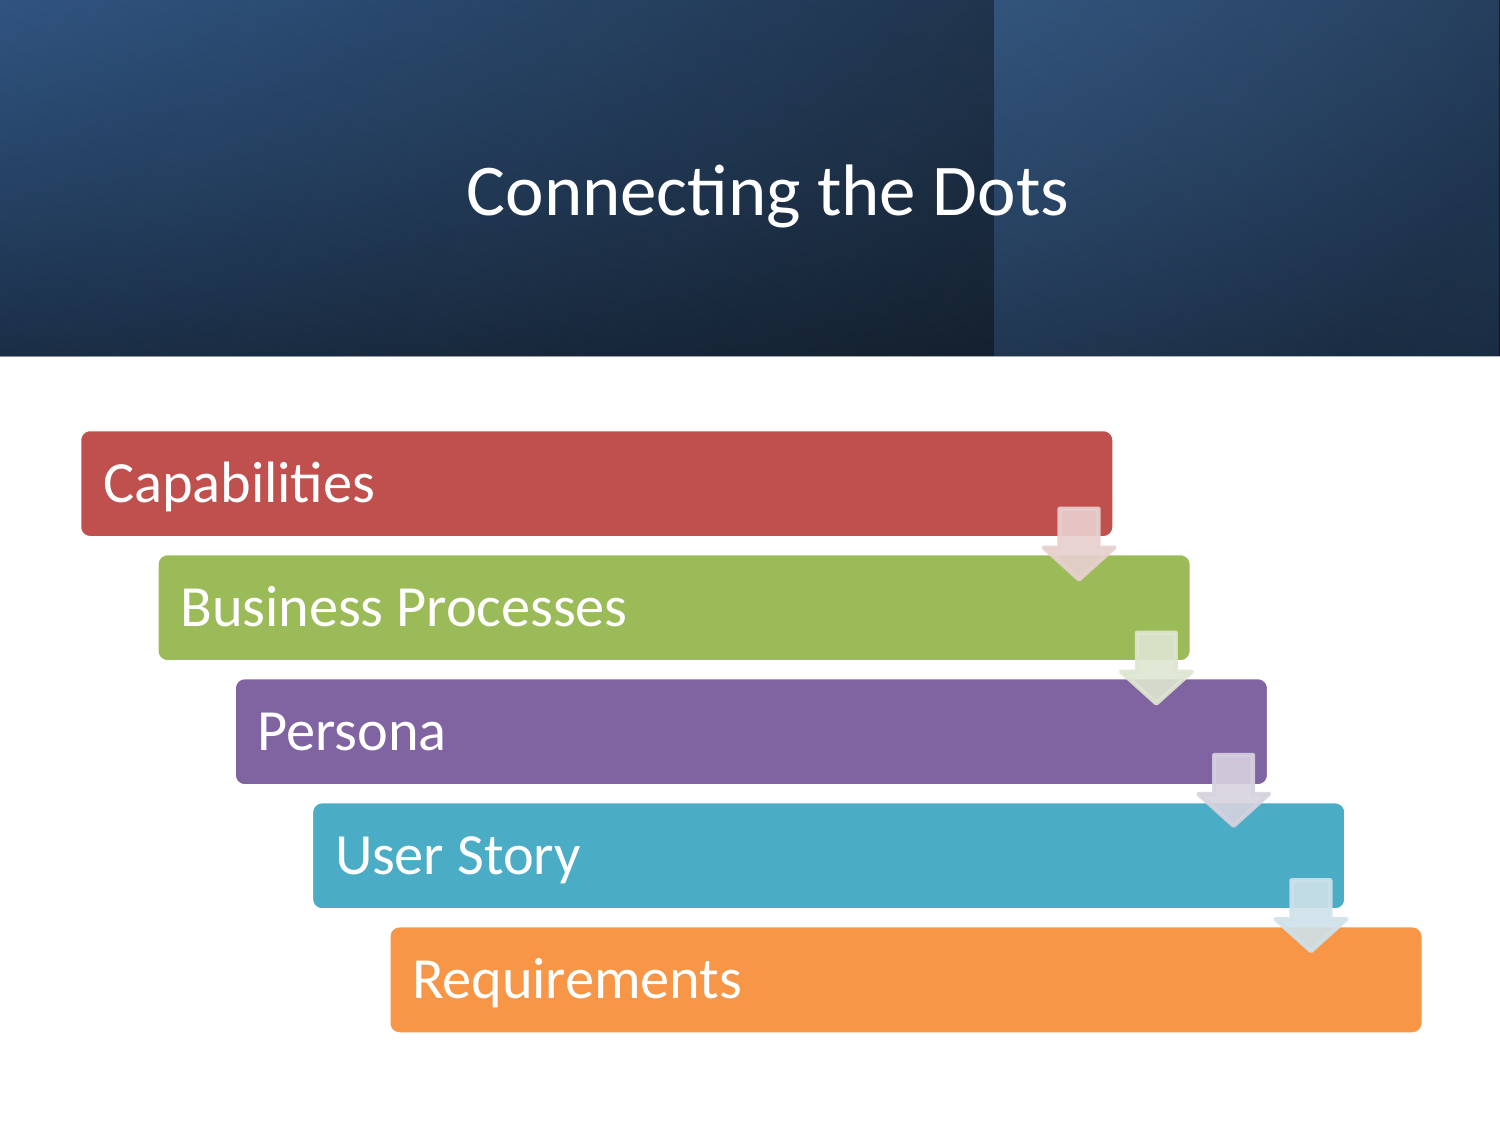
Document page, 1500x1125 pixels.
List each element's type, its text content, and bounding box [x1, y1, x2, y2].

text_box [0, 358, 1500, 1125]
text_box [78, 428, 1424, 1035]
title Connecting the Dots [170, 57, 1366, 316]
text_box [0, 0, 1500, 358]
